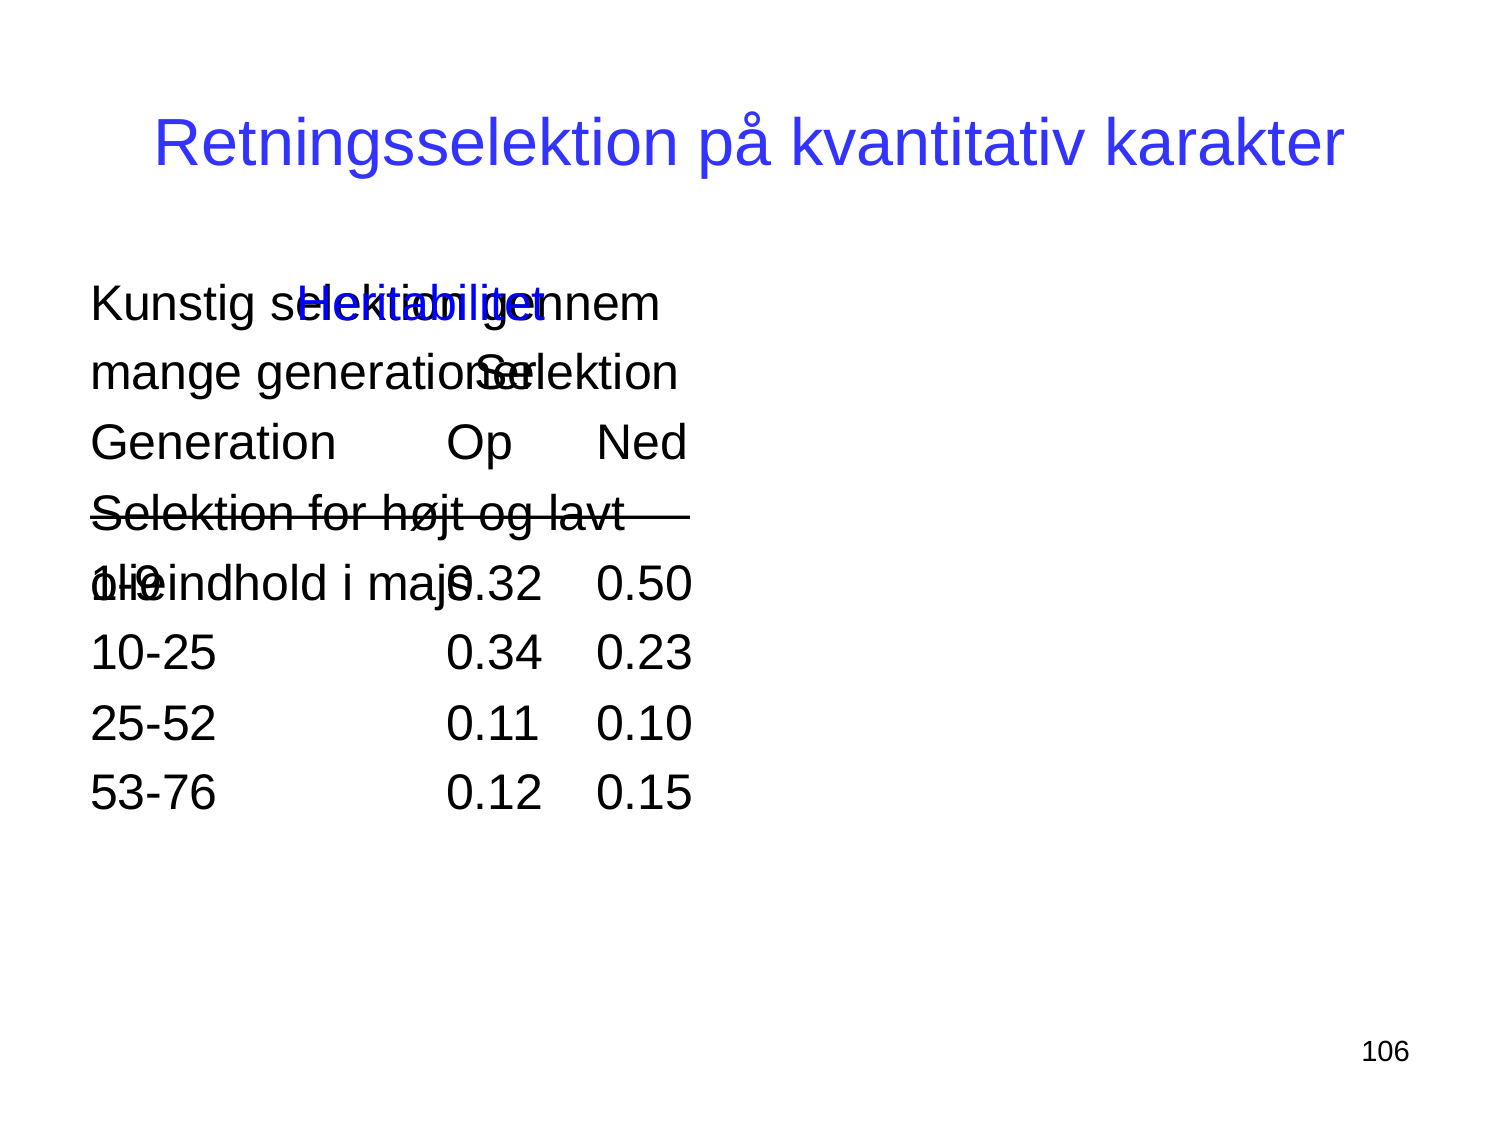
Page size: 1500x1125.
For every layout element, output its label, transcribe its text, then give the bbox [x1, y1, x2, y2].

title Retningsselektion på kvantitativ karakter [75, 45, 1425, 233]
list Heritabilitet Selektion Generation Op Ned ———————————— 1-9 0.32 0.50 10-25 0.34 0.23 25-52 0.11 0.10 53-76 0.12 0.15 [75, 262, 1425, 1005]
slide_number 106 [1074, 1024, 1426, 1103]
